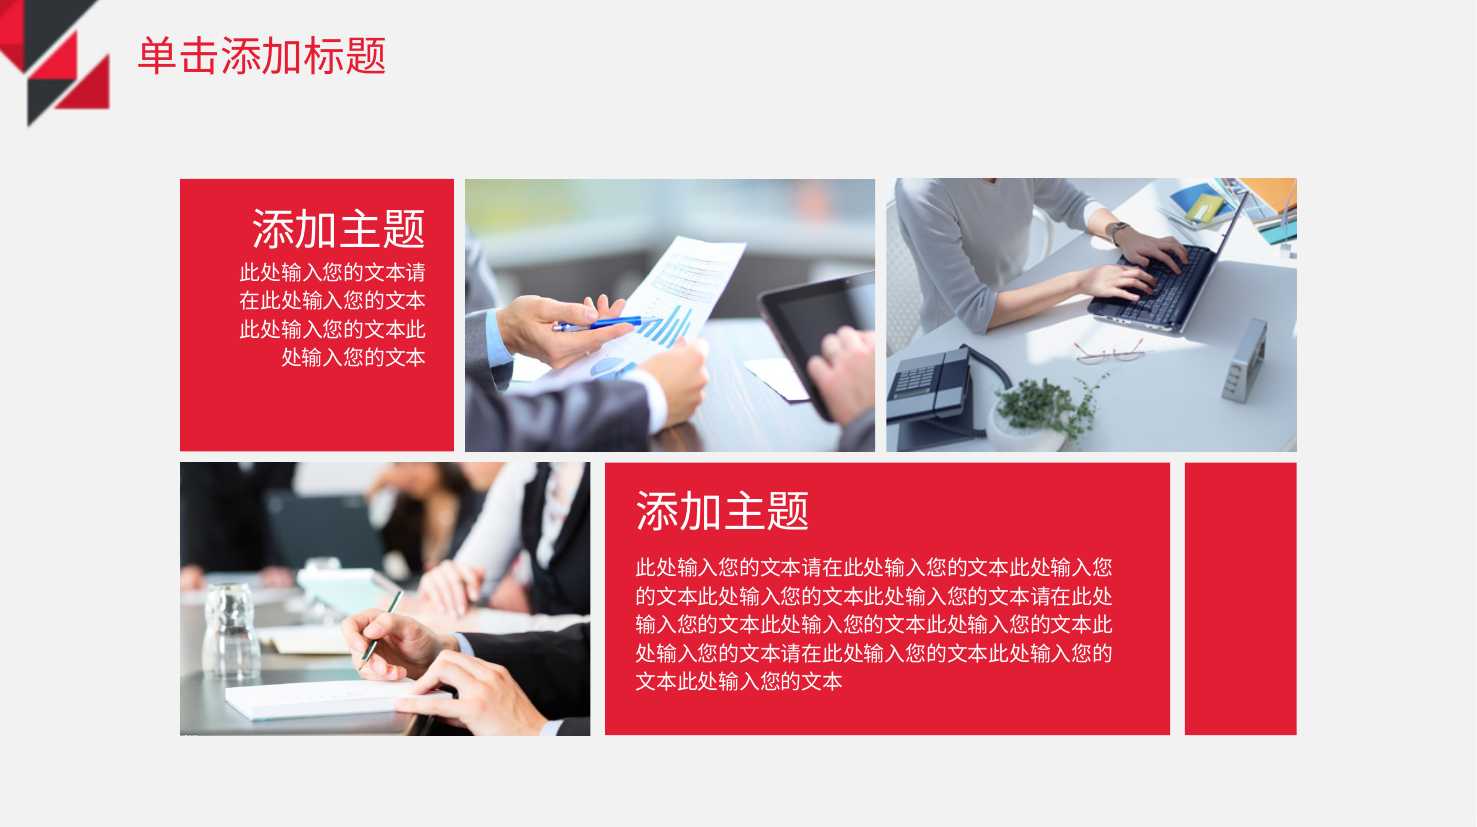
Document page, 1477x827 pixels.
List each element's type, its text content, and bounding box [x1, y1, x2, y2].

text_box 此处输入您的文本请在此处输入您的文本此处输入您的文本此处输入您的文本 [218, 248, 442, 378]
text_box [465, 179, 876, 452]
text_box [180, 178, 454, 452]
text_box [180, 462, 591, 736]
text_box [1184, 462, 1297, 736]
text_box [605, 462, 1171, 736]
text_box 此处输入您的文本请在此处输入您的文本此处输入您的文本此处输入您的文本此处输入您的文本请在此处输入您的文本此处输入您的文本此处输入您的文本此处输入您的文本请在此处输入您的文本此处输入您的文本此处输入您的文本 [620, 544, 1140, 730]
text_box 添加主题 [620, 476, 996, 544]
text_box 添加主题 [180, 194, 441, 262]
text_box [886, 178, 1297, 452]
picture [0, 0, 1477, 818]
